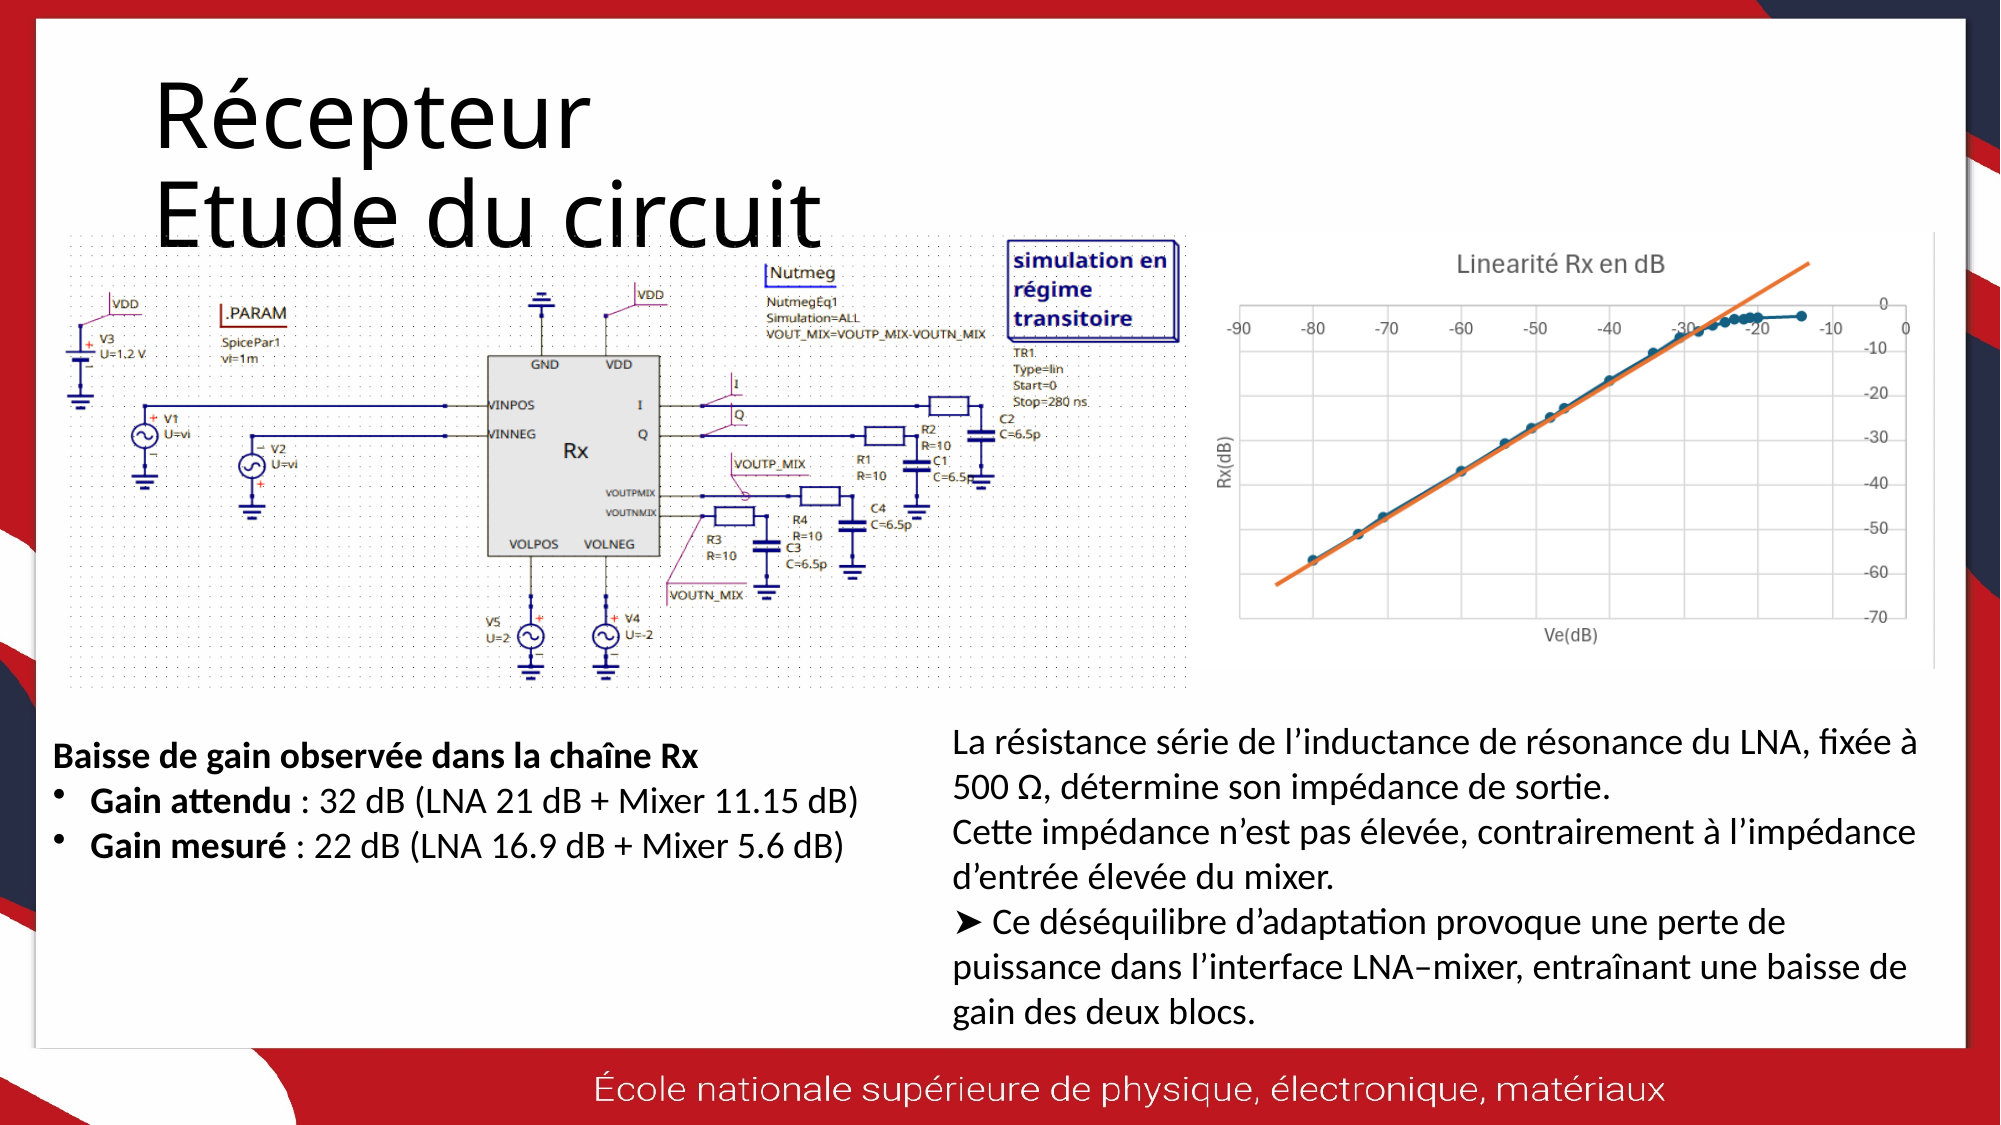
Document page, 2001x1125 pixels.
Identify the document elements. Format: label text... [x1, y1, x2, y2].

slide_number 52 [1412, 1042, 1863, 1103]
text_box Baisse de gain observée dans la chaîne Rx Gain attendu : 32 dB (LNA 21 dB + Mixer 11.15 dB) Gain mesuré : 22 dB (LNA 16.9 dB + Mixer 5.6 dB) [37, 723, 937, 874]
text_box La résistance série de l’inductance de résonance du LNA, fixée à 500 Ω, détermine son impédance de sortie. Cette impédance n’est pas élevée, contrairement à l’impédance d’entrée élevée du mixer. ➤ Ce déséquilibre d’adaptation provoque une perte de puissance dans l’interface LNA–mixer, entraînant une baisse de gain des deux blocs. [937, 709, 1961, 1040]
picture [0, 0, 2000, 1125]
title Récepteur Etude du circuit [137, 59, 1863, 232]
